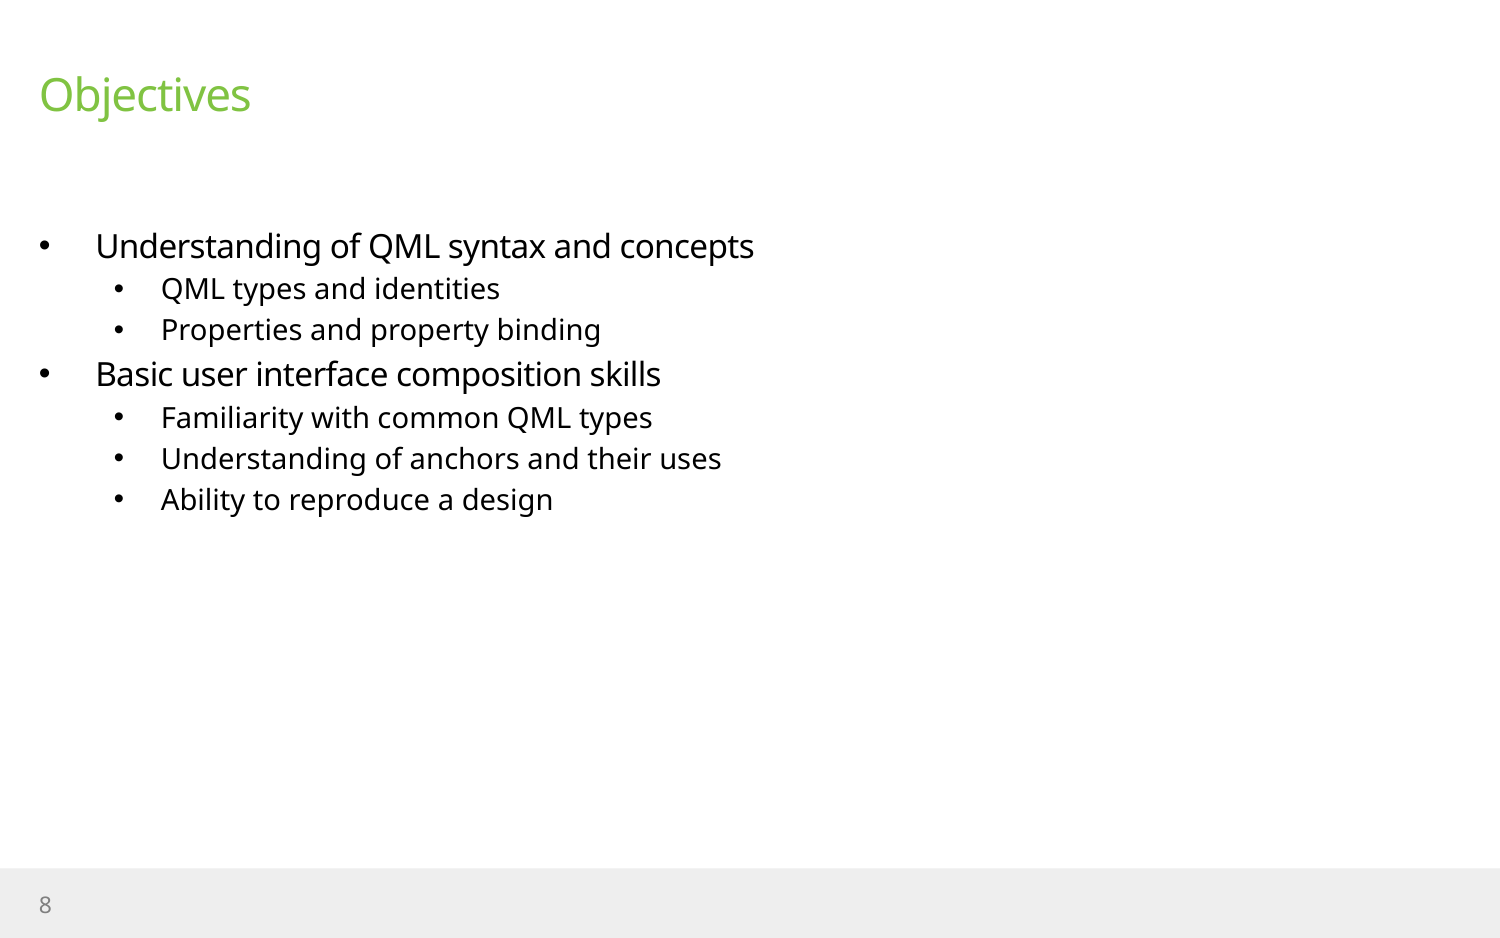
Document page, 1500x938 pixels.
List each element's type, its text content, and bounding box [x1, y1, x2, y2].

title Objectives [39, 66, 1052, 196]
list Understanding of QML syntax and concepts QML types and identities Properties and property binding Basic user interface composition skills Familiarity with common QML types Understanding of anchors and their uses Ability to reproduce a design [39, 224, 1272, 846]
slide_number 8 [39, 892, 410, 921]
